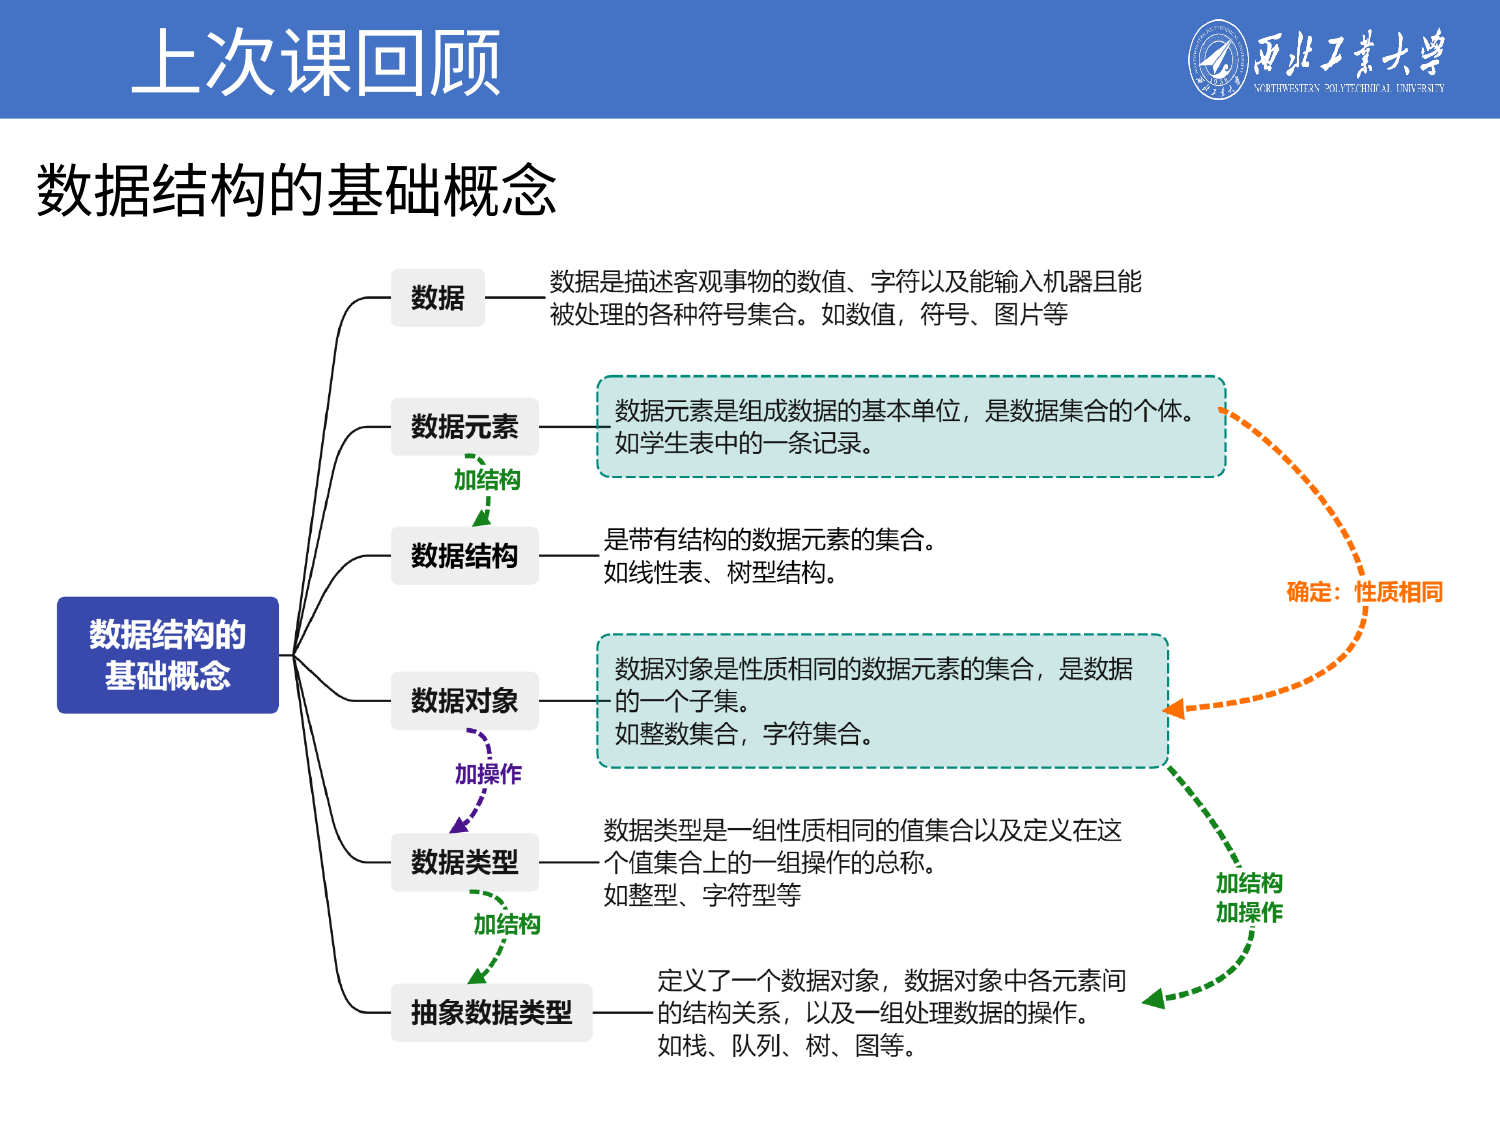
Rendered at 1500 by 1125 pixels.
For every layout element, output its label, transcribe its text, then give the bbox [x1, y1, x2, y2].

picture [0, 202, 1500, 1124]
text_box 数据结构的基础概念 [20, 147, 1255, 202]
text_box 上次课回顾 [114, 8, 1500, 114]
